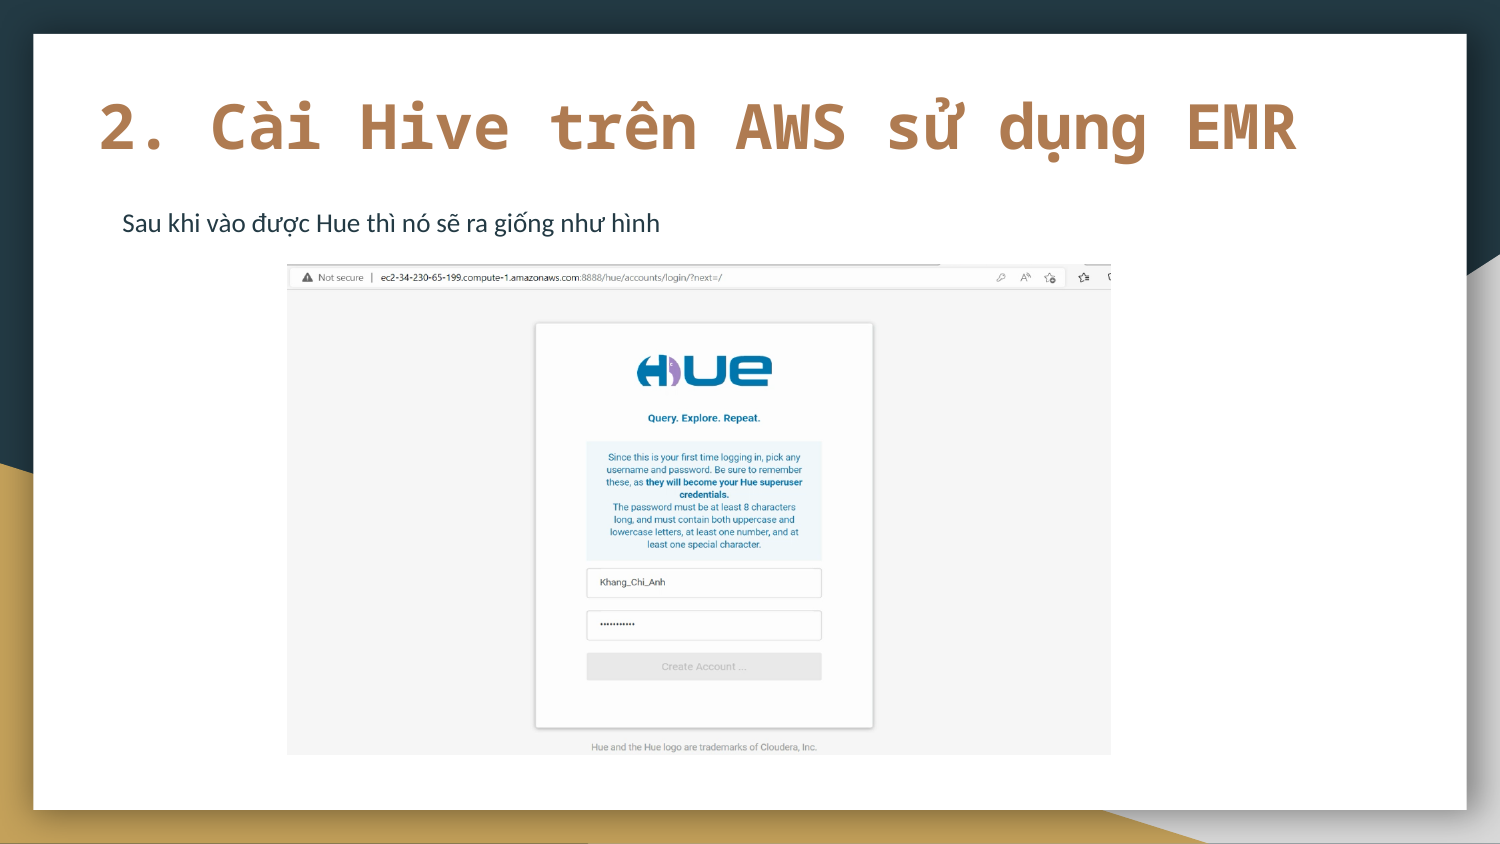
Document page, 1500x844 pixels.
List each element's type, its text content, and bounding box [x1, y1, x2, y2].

text_box Sau khi vào được Hue thì nó sẽ ra giống như hình [83, 185, 1054, 290]
picture [286, 263, 1112, 755]
title 2. Cài Hive trên AWS sử dụng EMR [83, 71, 1315, 229]
